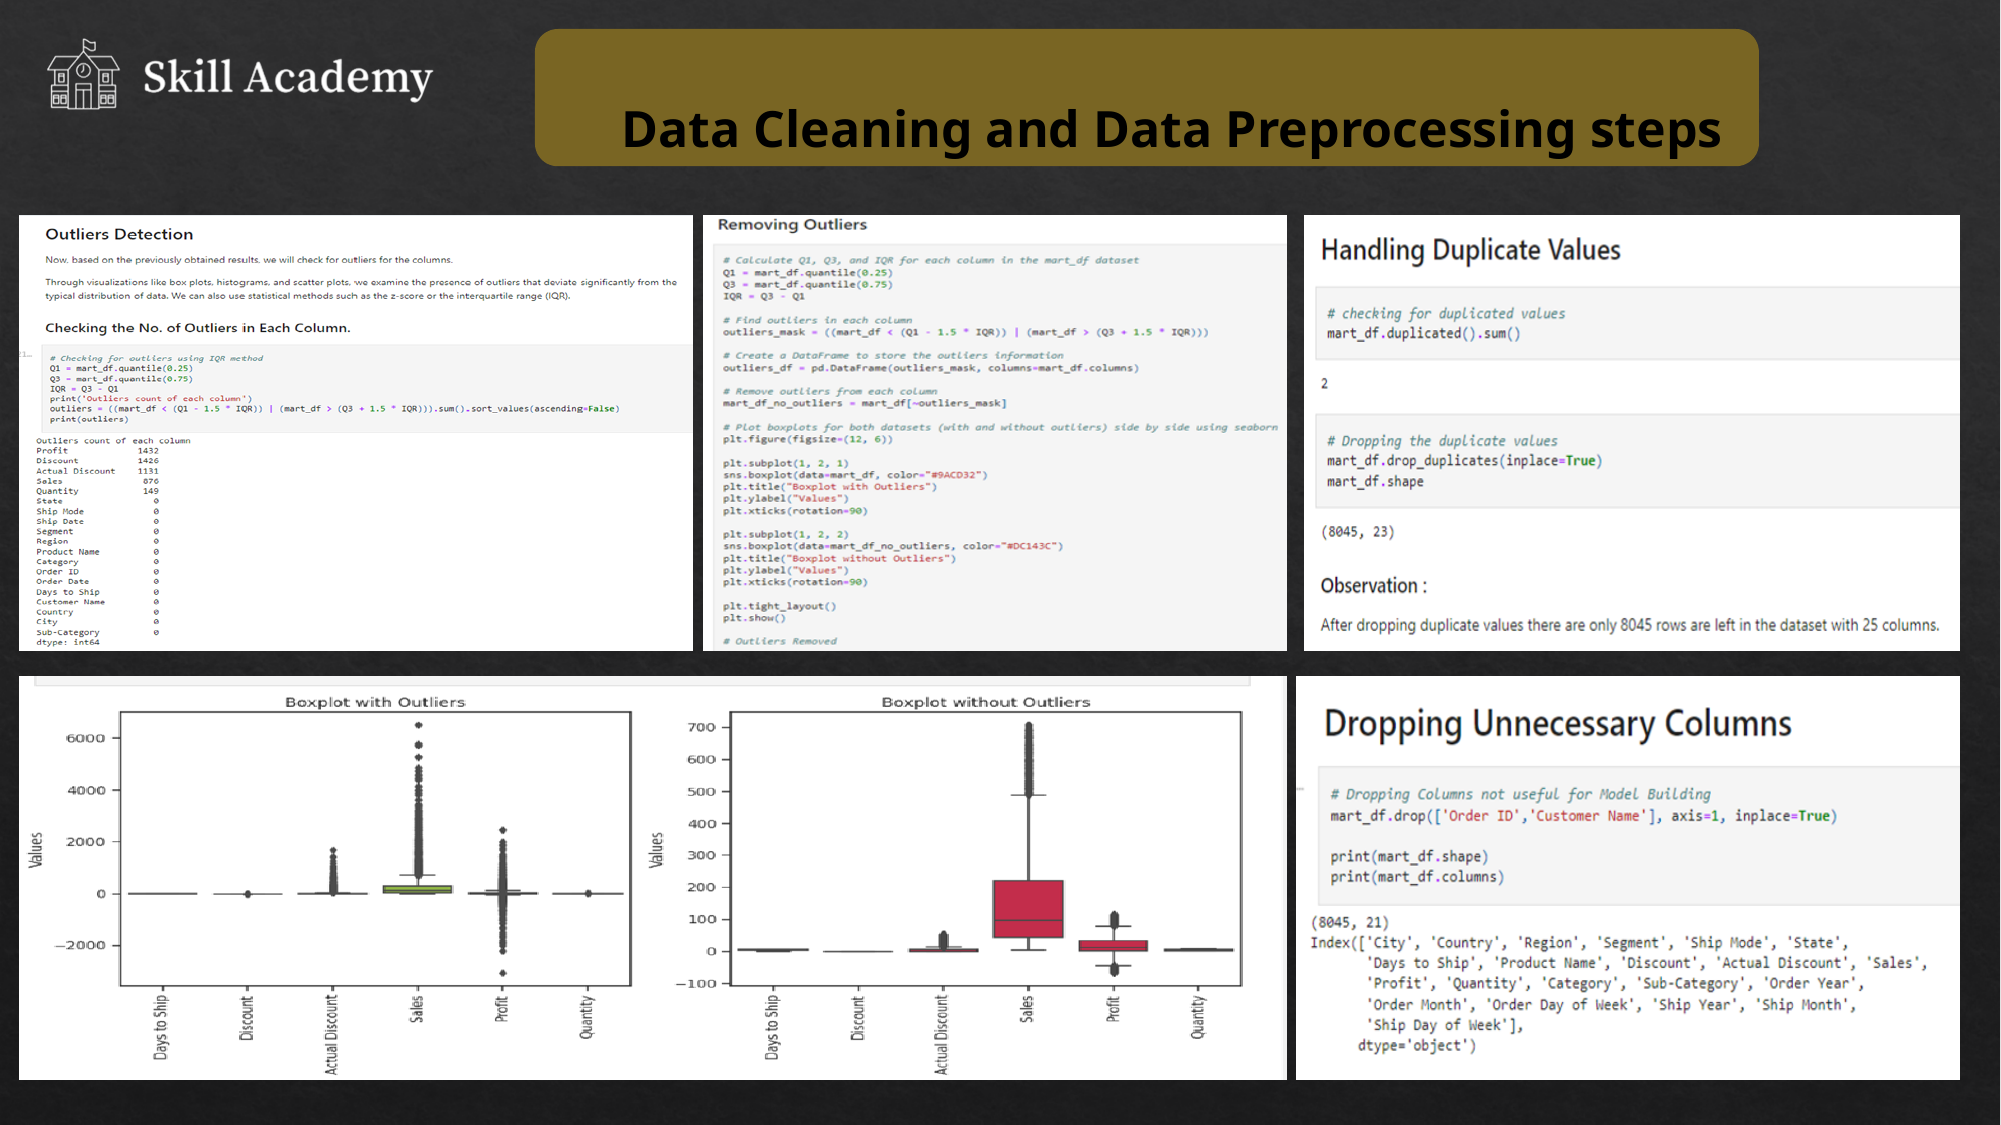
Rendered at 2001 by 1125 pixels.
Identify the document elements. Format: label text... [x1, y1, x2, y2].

text_box Data Cleaning and Data Preprocessing steps [534, 28, 1759, 167]
picture [0, 0, 2001, 1125]
